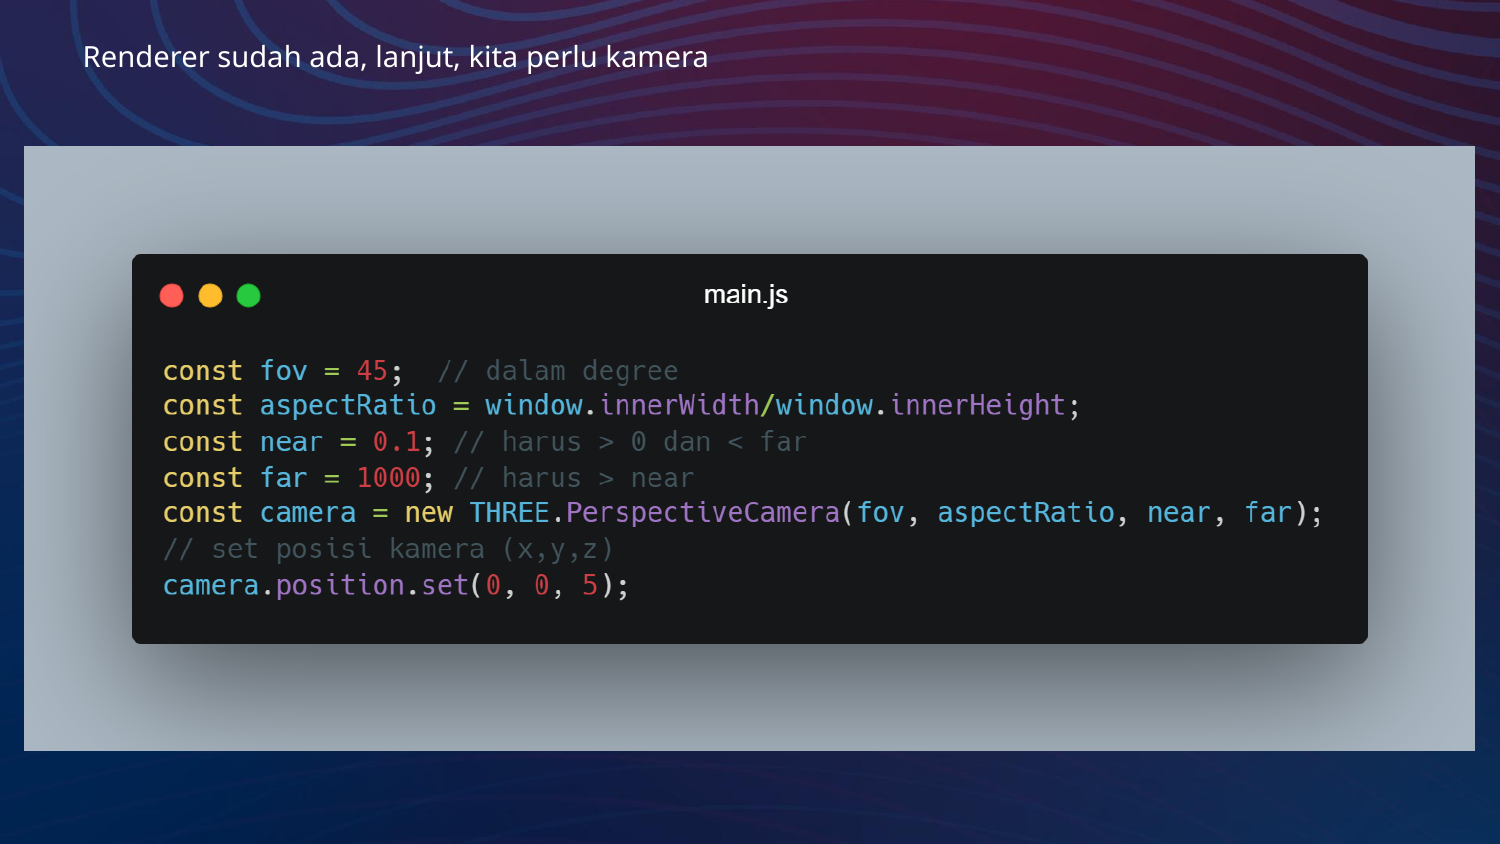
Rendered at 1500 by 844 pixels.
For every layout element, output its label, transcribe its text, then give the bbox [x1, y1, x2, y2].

subtitle Renderer sudah ada, lanjut, kita perlu kamera [67, 27, 1433, 122]
picture [0, 0, 1500, 844]
